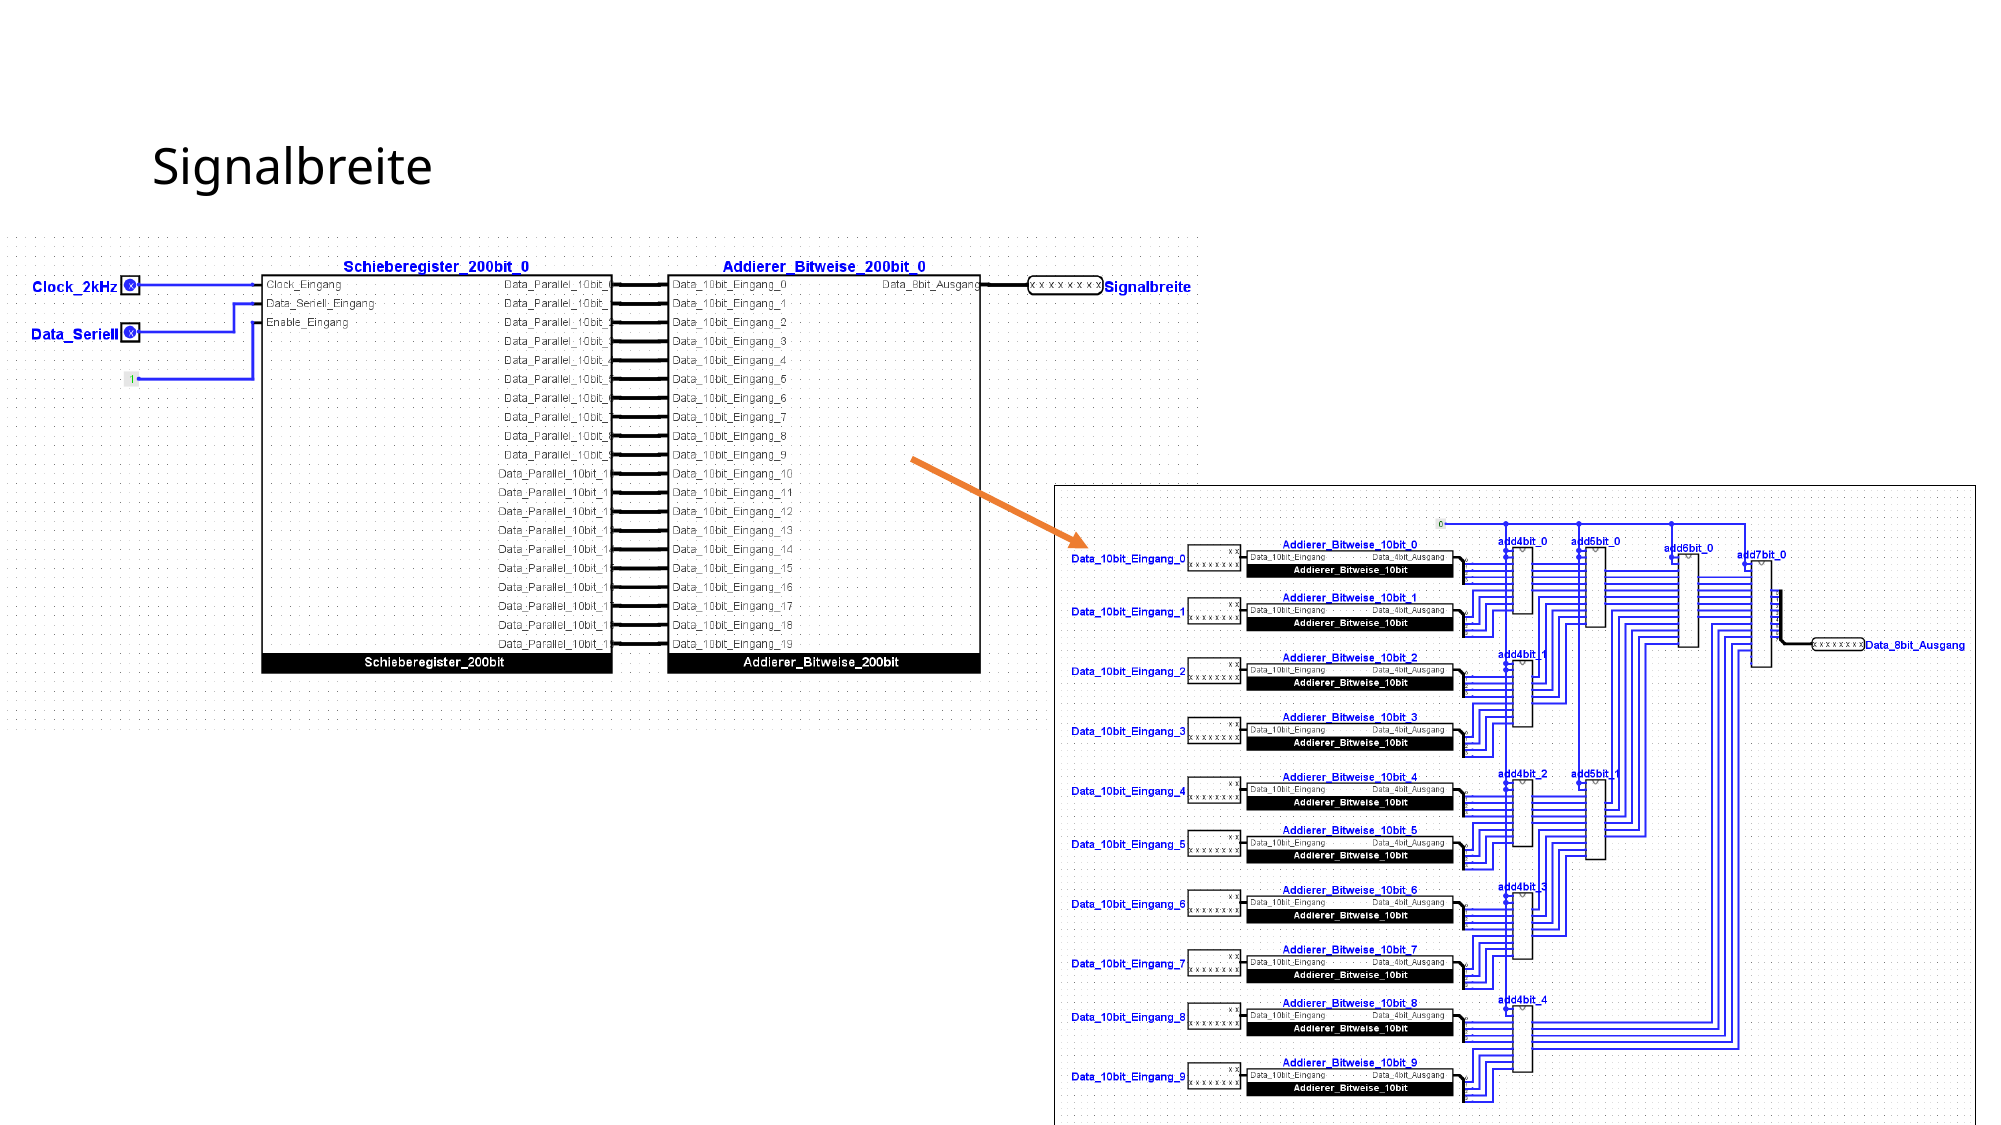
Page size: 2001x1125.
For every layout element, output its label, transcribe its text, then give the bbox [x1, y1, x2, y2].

title Signalbreite [137, 59, 1863, 278]
picture [0, 232, 1976, 1125]
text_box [911, 458, 1089, 549]
